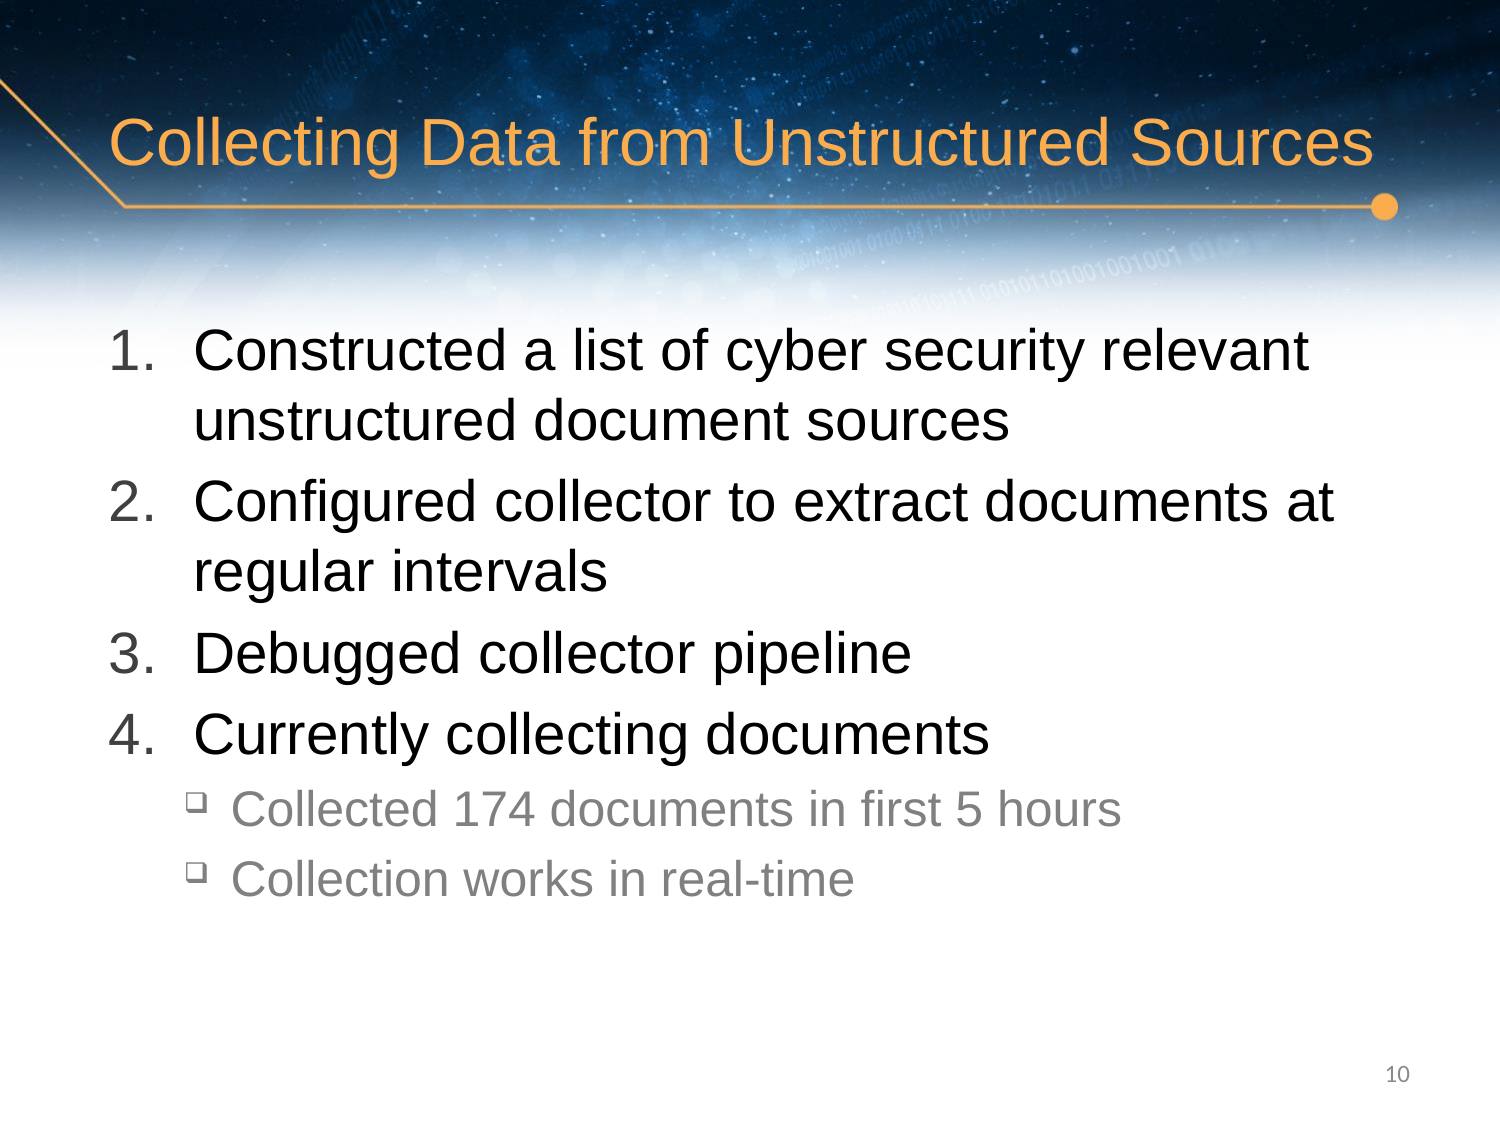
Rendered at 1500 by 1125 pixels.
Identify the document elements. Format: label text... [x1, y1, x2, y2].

picture [0, 0, 1500, 449]
list Constructed a list of cyber security relevant unstructured document sources Configured collector to extract documents at regular intervals Debugged collector pipeline Currently collecting documents Collected 174 documents in first 5 hours Collection works in real-time [93, 304, 1426, 1005]
title Collecting Data from Unstructured Sources [93, 45, 1444, 233]
slide_number 10 [1074, 1042, 1425, 1103]
